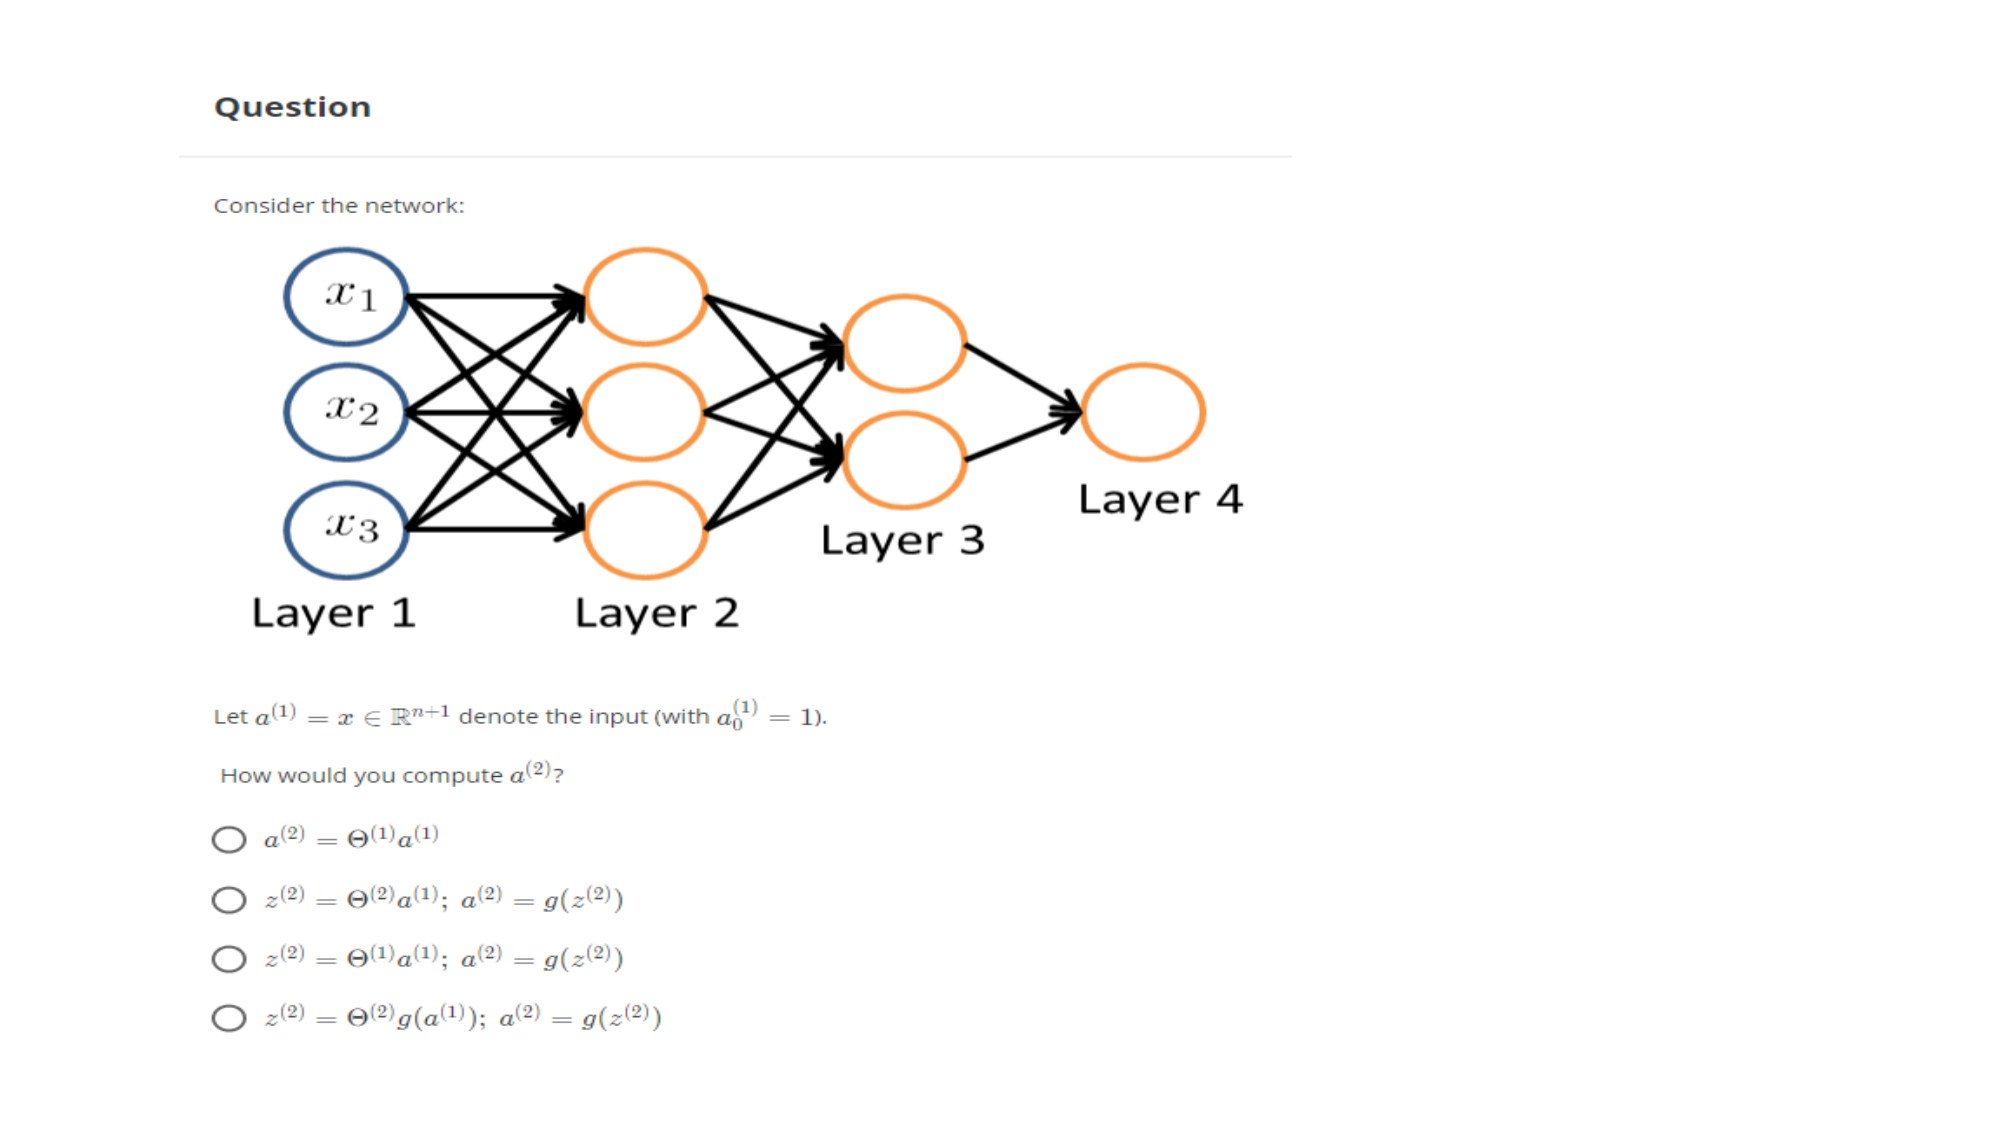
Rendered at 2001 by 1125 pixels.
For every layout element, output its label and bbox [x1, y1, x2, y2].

picture [179, 62, 1292, 1089]
